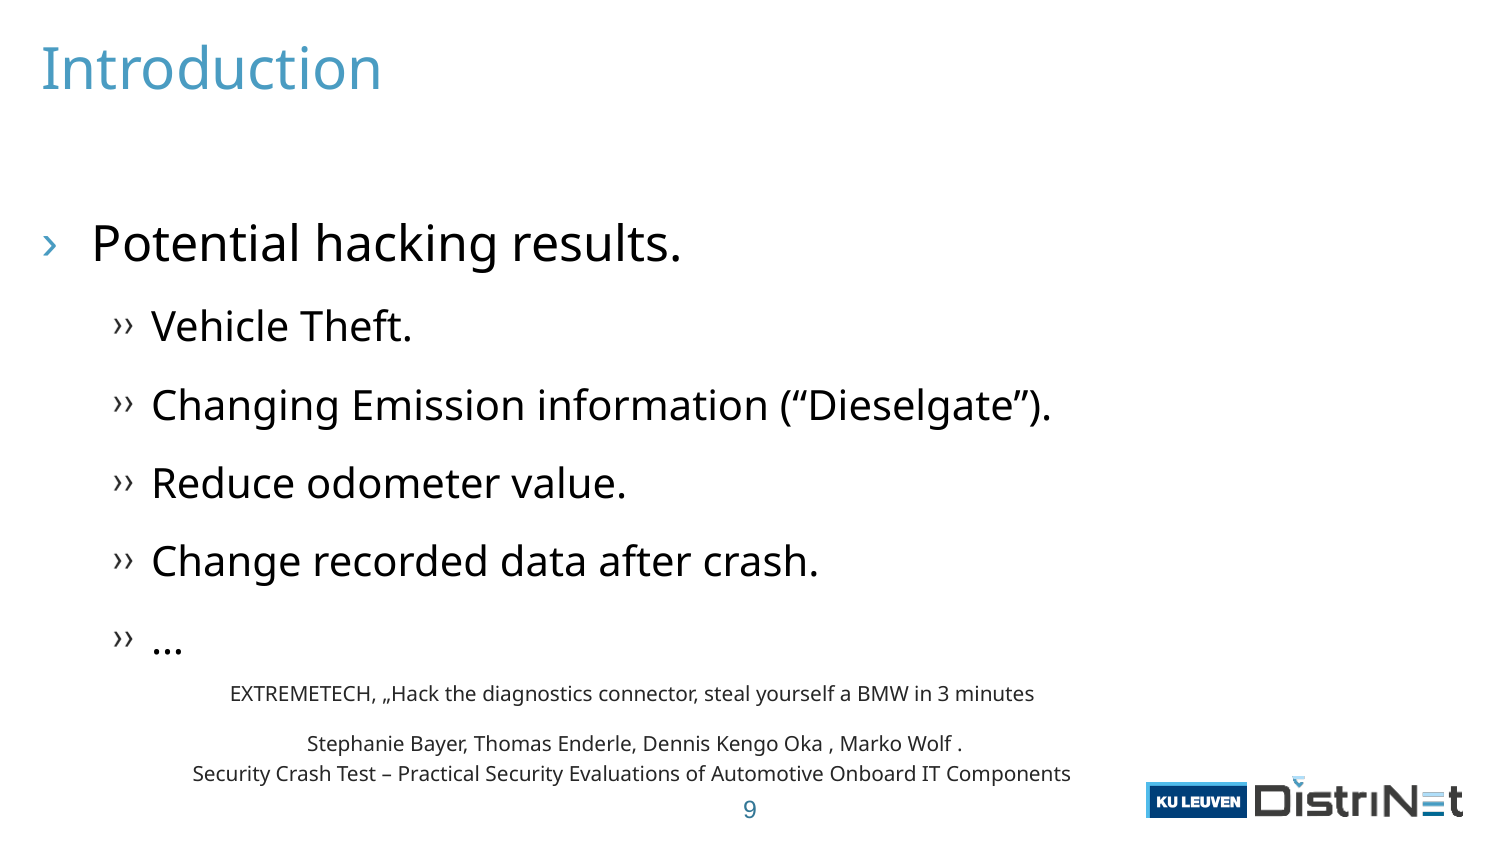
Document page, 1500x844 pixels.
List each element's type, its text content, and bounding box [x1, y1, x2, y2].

picture [108, 545, 141, 575]
list Potential hacking results. Vehicle Theft. Changing Emission information (“Dieselgate”). Reduce odometer value. Change recorded data after crash. … [26, 180, 1463, 743]
picture [108, 467, 141, 497]
picture [108, 310, 141, 340]
title Introduction [26, 23, 1463, 110]
text_box EXTREMETECH, „Hack the diagnostics connector, steal yourself a BMW in 3 minutes Stephanie Bayer, Thomas Enderle, Dennis Kengo Oka , Marko Wolf . Security Crash Test – Practical Security Evaluations of Automotive Onboard IT Components [177, 673, 1093, 844]
picture [1146, 782, 1247, 818]
picture [108, 623, 141, 653]
picture [108, 388, 141, 418]
picture [1255, 776, 1463, 817]
